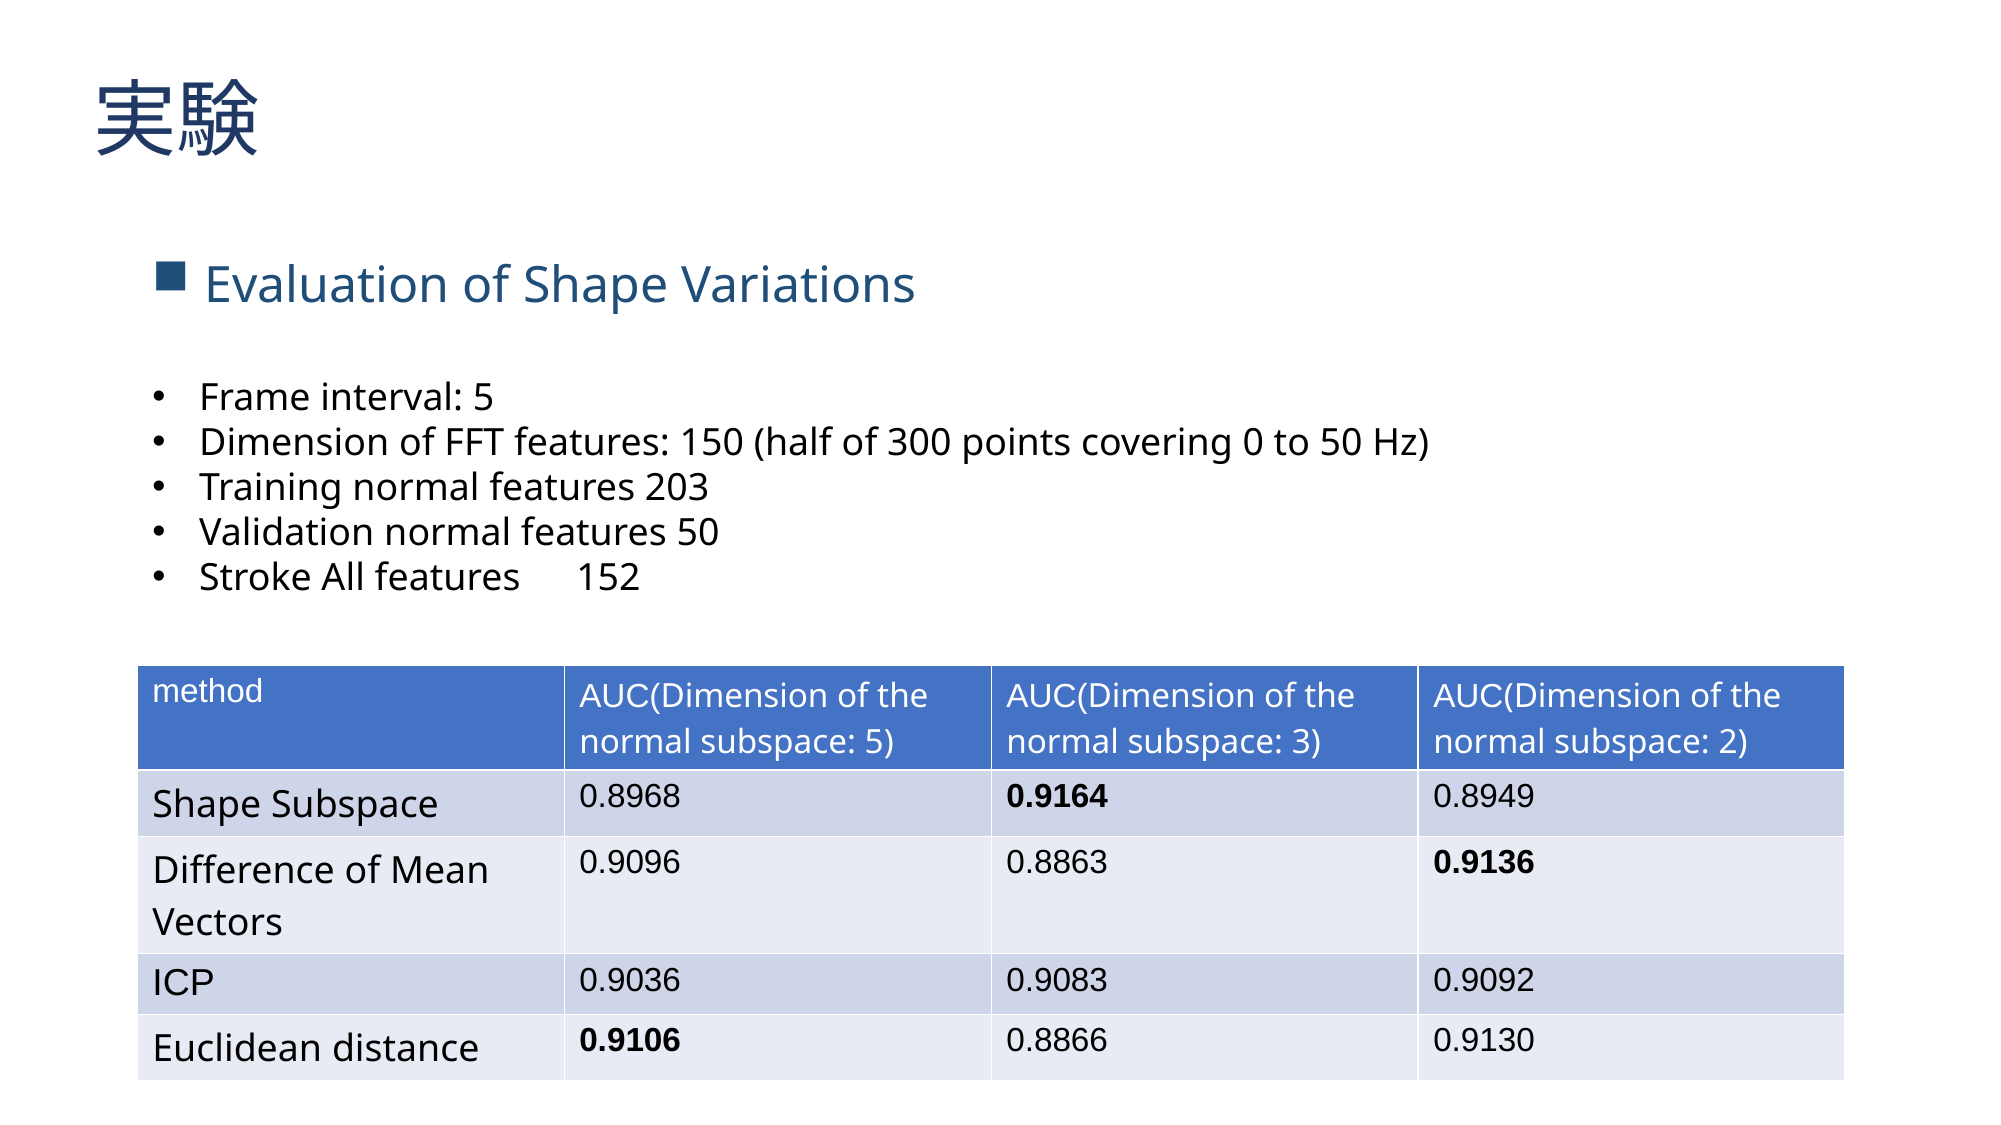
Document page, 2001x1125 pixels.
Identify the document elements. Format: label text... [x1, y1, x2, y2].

table_cell 0.8863 [992, 837, 1417, 953]
table_header method [138, 666, 564, 769]
table_cell Shape Subspace [138, 771, 564, 836]
text_box Evaluation of Shape Variations [137, 251, 1863, 327]
table_cell Difference of Mean Vectors [138, 837, 564, 953]
text_box 実験 [78, 69, 1804, 177]
table_header AUC(Dimension of the normal subspace: 3) [992, 666, 1417, 769]
table_cell 0.9164 [992, 771, 1417, 836]
table_cell 0.9096 [565, 837, 991, 953]
table_cell 0.9083 [992, 954, 1417, 1014]
table_cell 0.8866 [992, 1015, 1417, 1080]
table_cell 0.9136 [1419, 837, 1844, 953]
table_cell ICP [138, 954, 564, 1014]
table_header AUC(Dimension of the normal subspace: 2) [1419, 666, 1844, 769]
table_cell 0.9106 [565, 1015, 991, 1080]
table_cell 0.8949 [1419, 771, 1844, 836]
table_cell 0.9092 [1419, 954, 1844, 1014]
table_cell 0.9130 [1419, 1015, 1844, 1080]
slide_number 21 [1412, 1042, 1863, 1103]
table_cell 0.9036 [565, 954, 991, 1014]
table_cell Euclidean distance [138, 1015, 564, 1080]
table_cell 0.8968 [565, 771, 991, 836]
table_header AUC(Dimension of the normal subspace: 5) [565, 666, 991, 769]
text_box Frame interval: 5 Dimension of FFT features: 150 (half of 300 points covering 0 to 50 Hz) Training normal features 203 Validation normal features 50 Stroke All features 152 [137, 365, 1569, 606]
